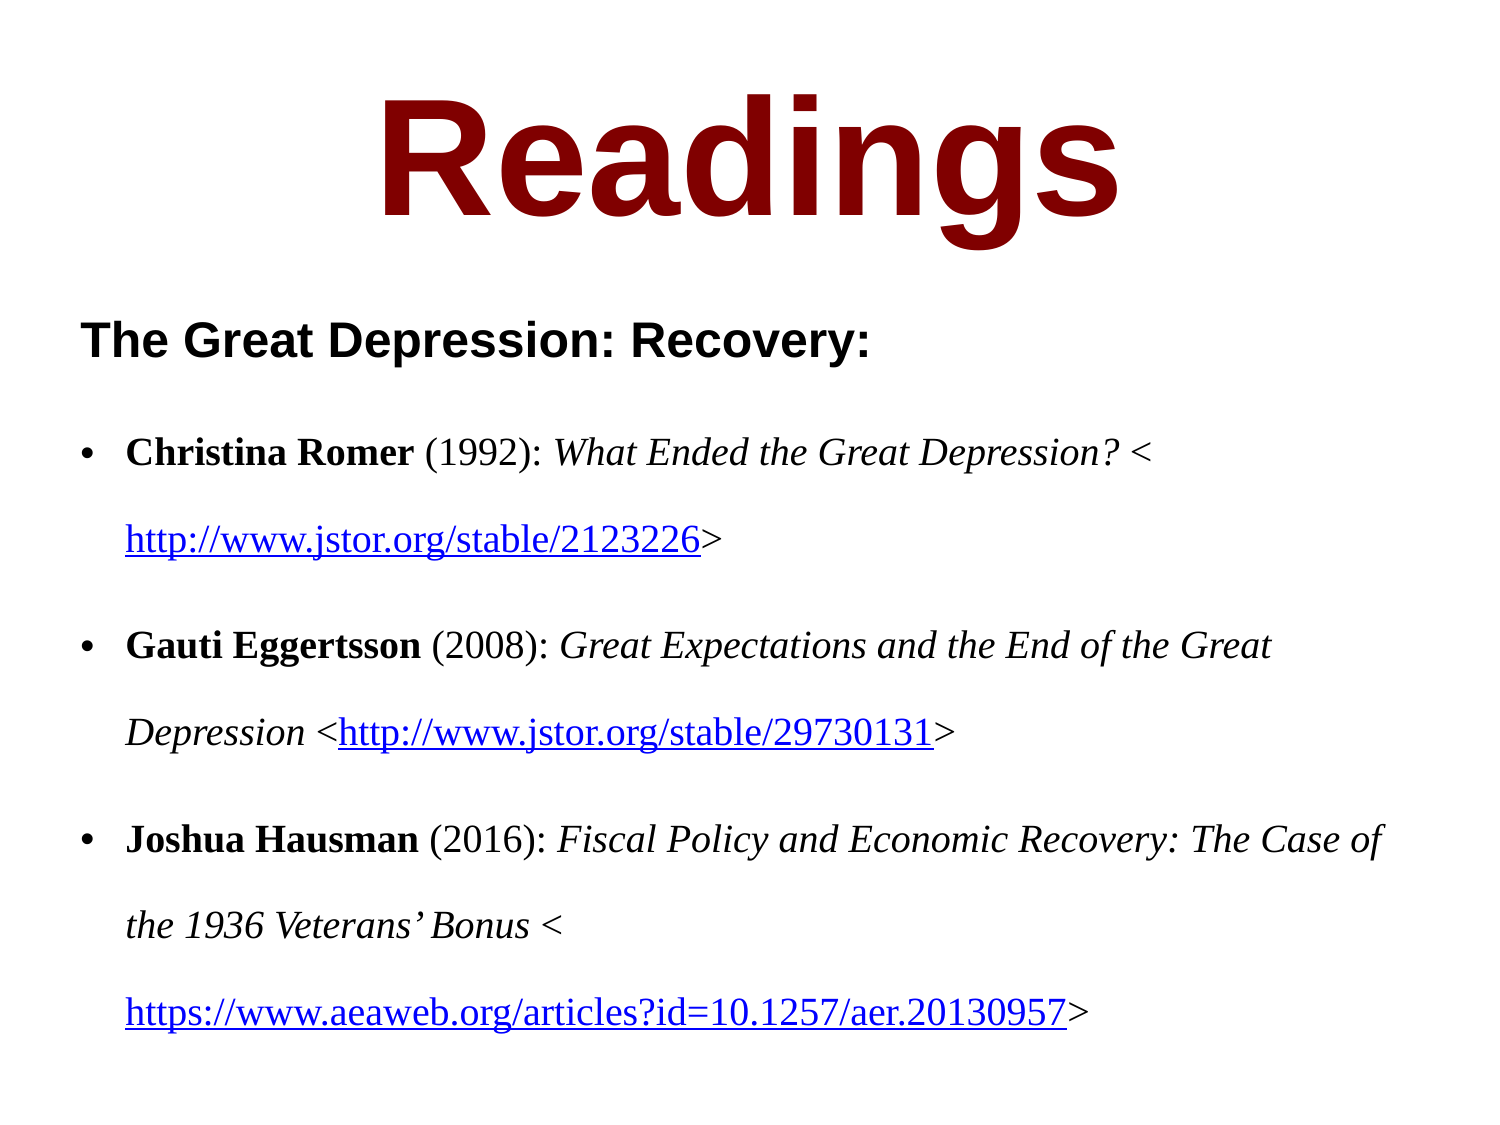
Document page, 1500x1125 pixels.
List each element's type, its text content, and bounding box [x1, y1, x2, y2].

list The Great Depression: Recovery: Christina Romer (1992): What Ended the Great Depression? <http://www.jstor.org/stable/2123226> Gauti Eggertsson (2008): Great Expectations and the End of the Great Depression <http://www.jstor.org/stable/29730131> Joshua Hausman (2016): Fiscal Policy and Economic Recovery: The Case of the 1936 Veterans’ Bonus <https://www.aeaweb.org/articles?id=10.1257/aer.20130957> [72, 259, 1428, 1043]
title Readings [72, 0, 1428, 259]
